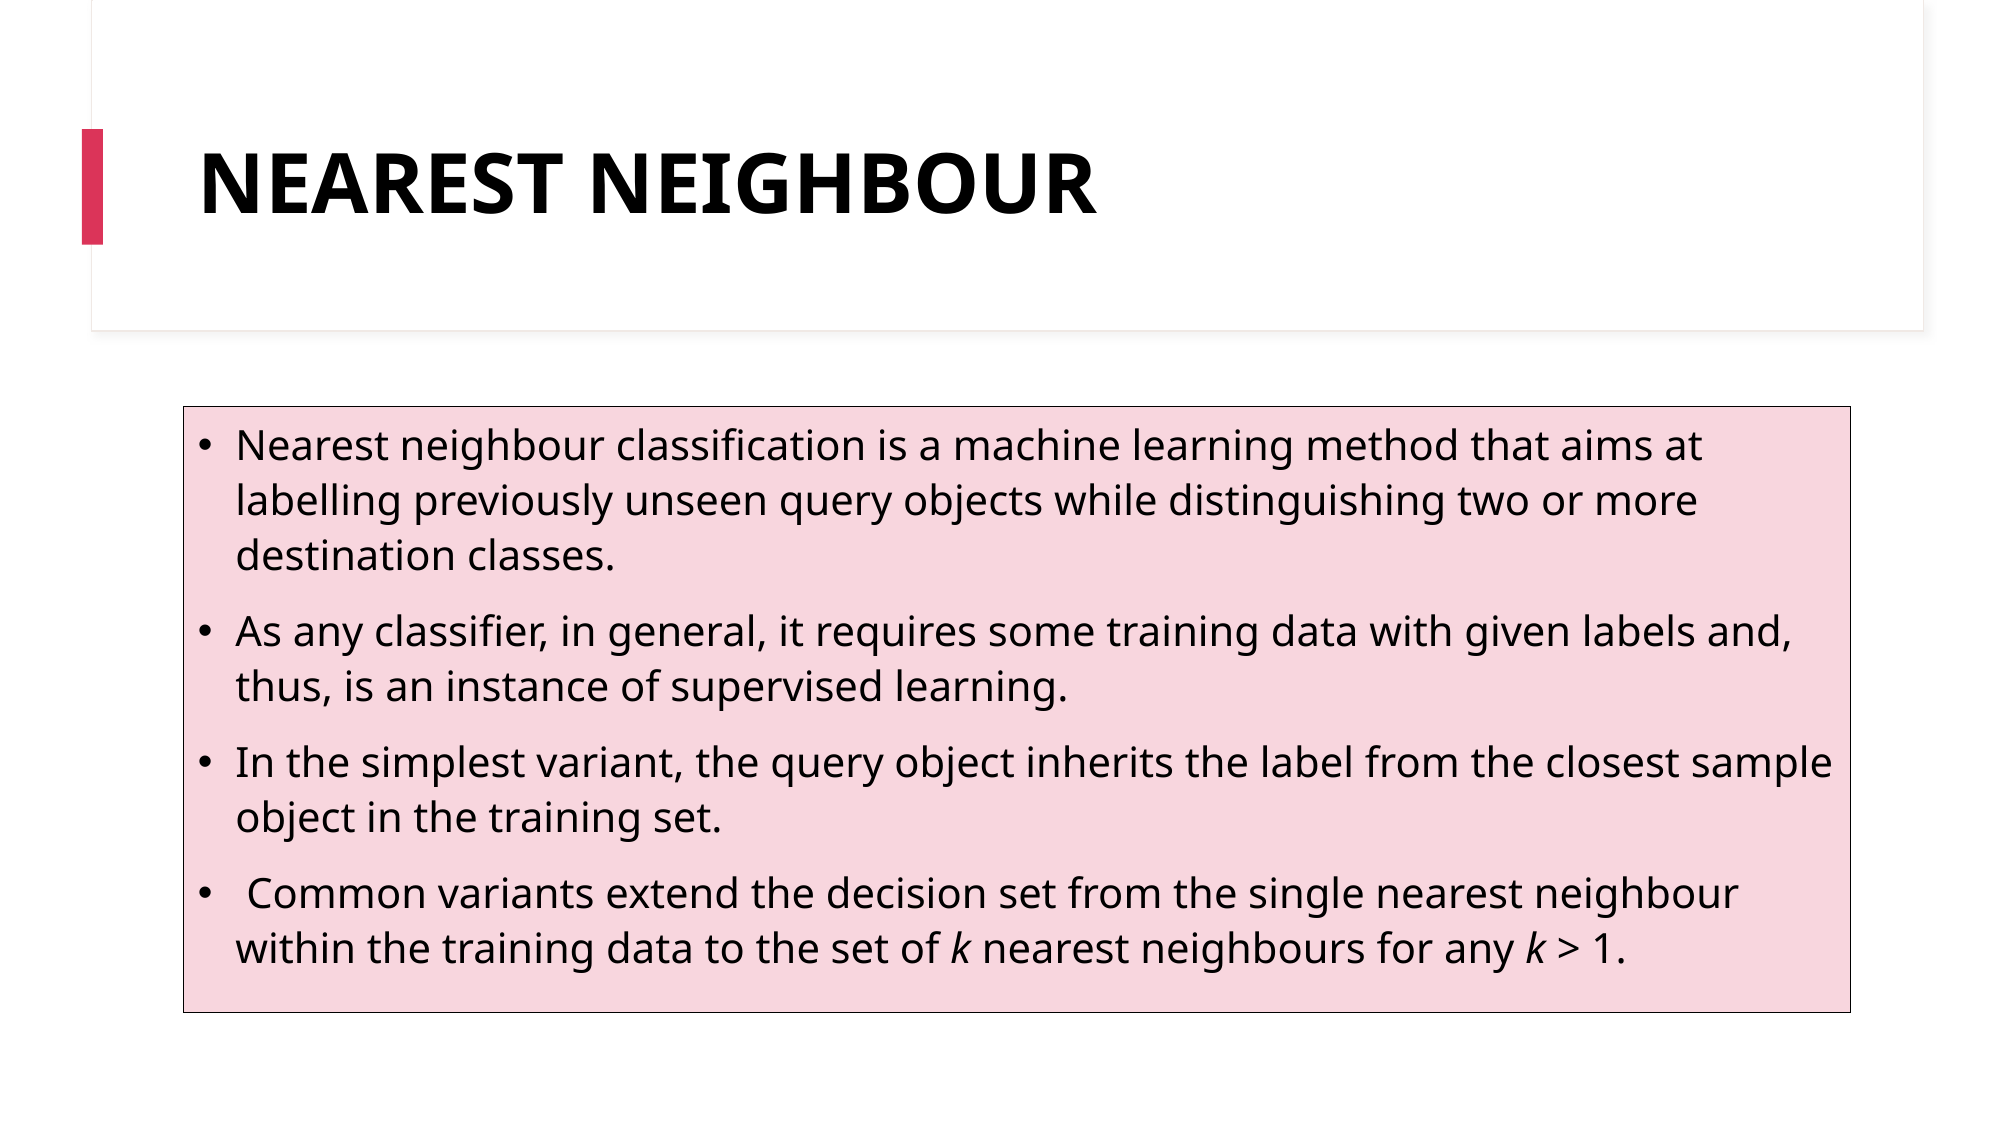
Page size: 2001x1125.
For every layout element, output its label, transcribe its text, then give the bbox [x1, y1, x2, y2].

list Nearest neighbour classification is a machine learning method that aims at labelling previously unseen query objects while distinguishing two or more destination classes. As any classifier, in general, it requires some training data with given labels and, thus, is an instance of supervised learning. In the simplest variant, the query object inherits the label from the closest sample object in the training set. Common variants extend the decision set from the single nearest neighbour within the training data to the set of k nearest neighbours for any k > 1. [183, 406, 1851, 1013]
title NEAREST NEIGHBOUR [183, 90, 1851, 284]
